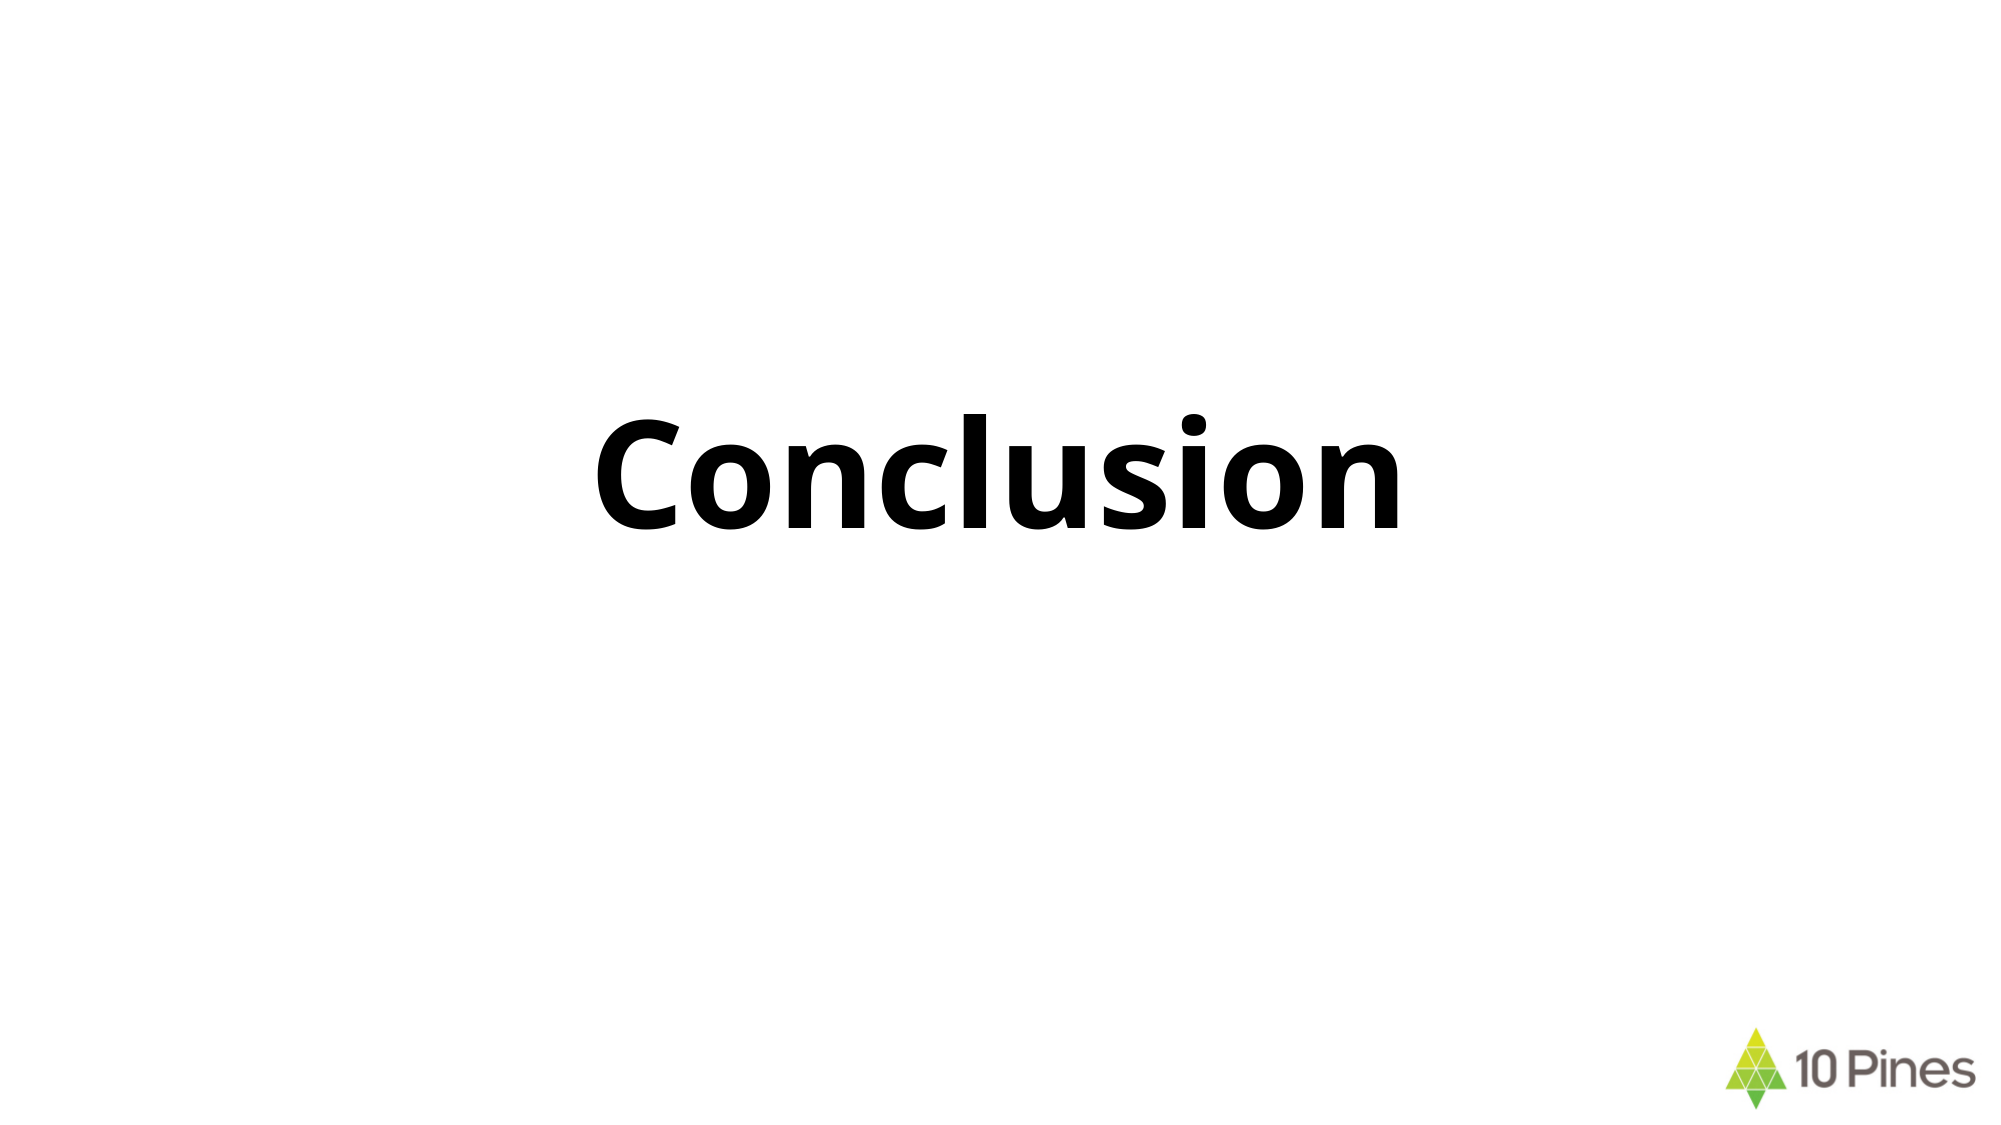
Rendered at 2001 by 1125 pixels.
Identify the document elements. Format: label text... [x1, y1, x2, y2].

title Conclusion [136, 280, 1862, 749]
picture [1709, 1013, 1992, 1124]
